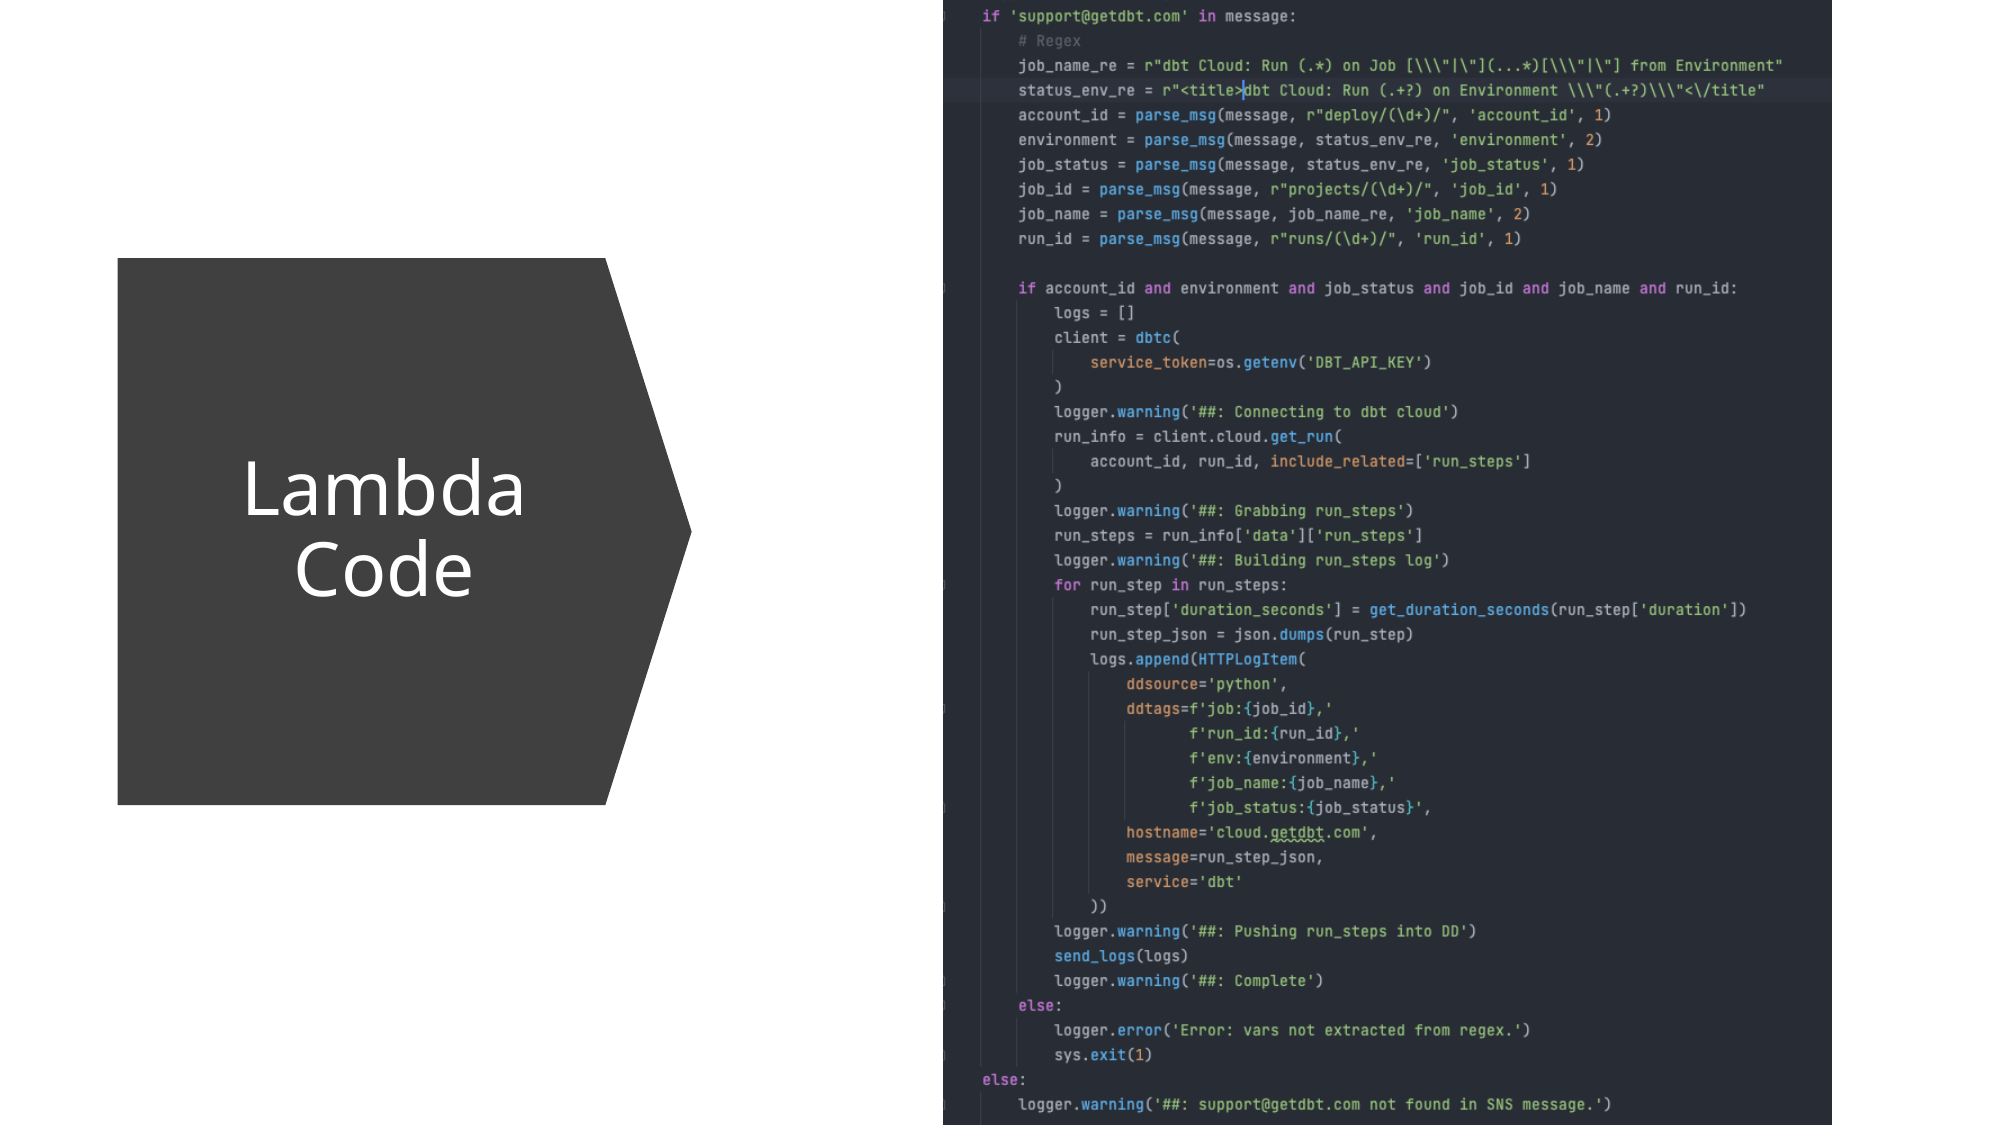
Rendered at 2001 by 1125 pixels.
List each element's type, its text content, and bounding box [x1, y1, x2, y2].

title Lambda Code [168, 322, 601, 741]
text_box [116, 257, 693, 807]
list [943, 0, 1832, 1125]
